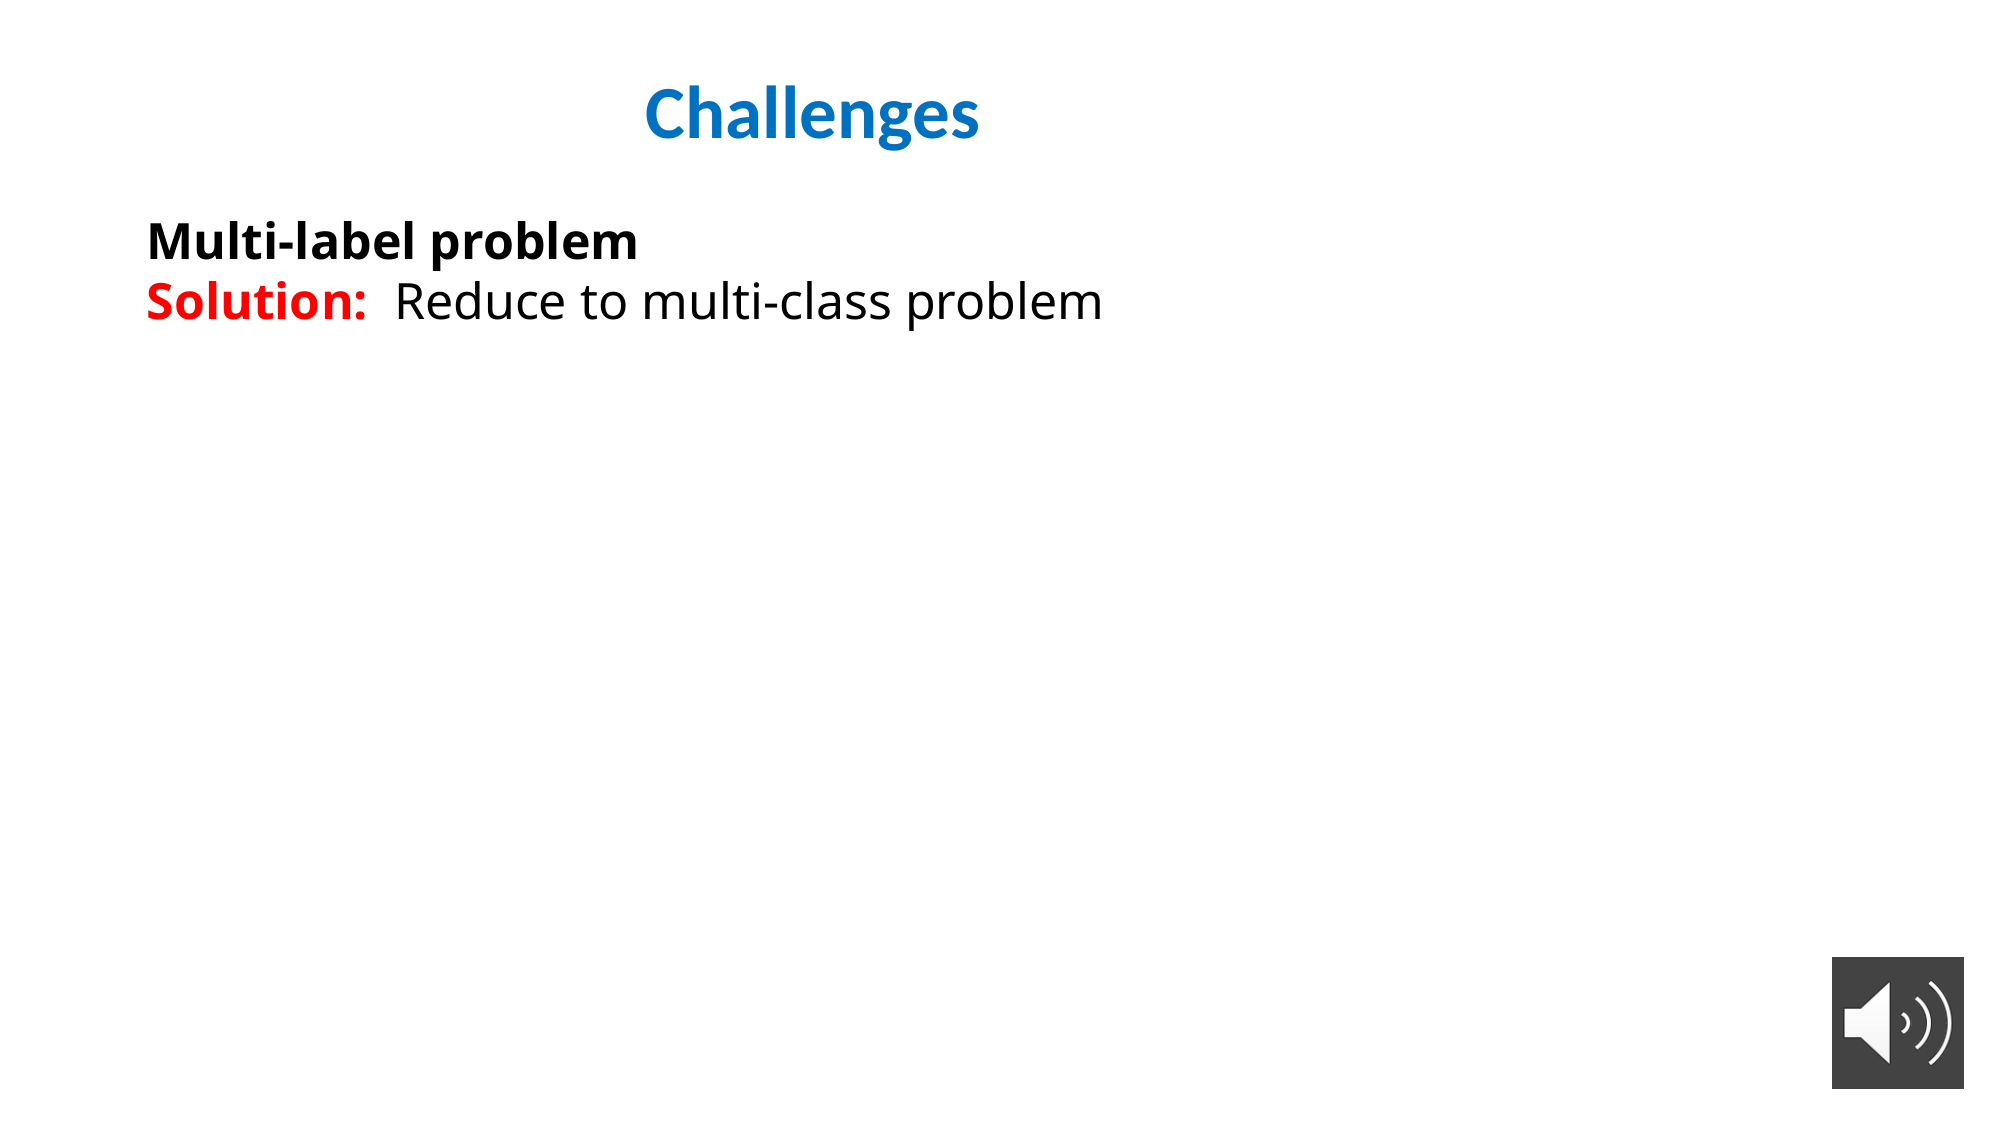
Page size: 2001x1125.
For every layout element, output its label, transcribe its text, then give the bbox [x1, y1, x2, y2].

text_box Multi-label problem Solution: Reduce to multi-class problem [131, 202, 1910, 337]
picture [1831, 956, 1965, 1090]
subtitle Challenges [63, 66, 1564, 338]
